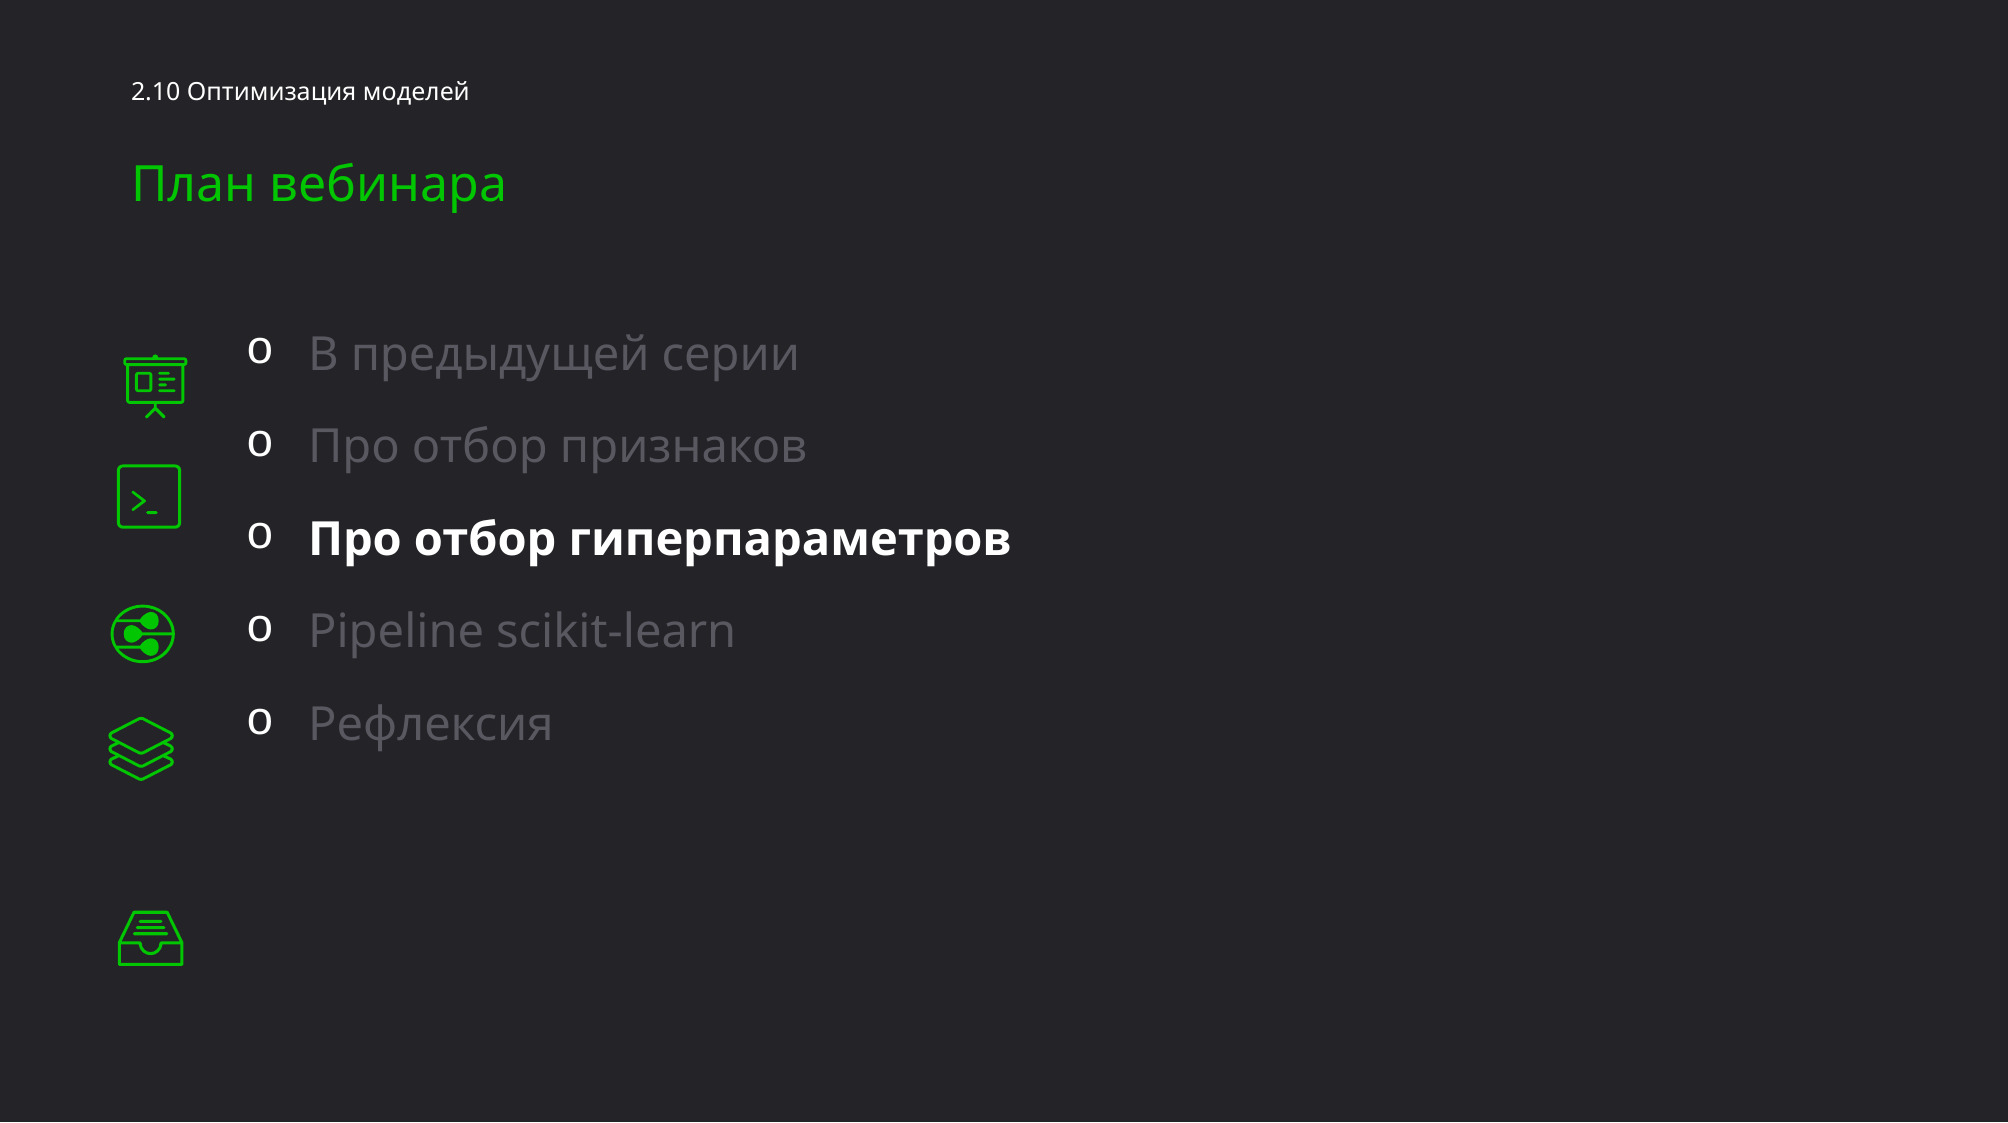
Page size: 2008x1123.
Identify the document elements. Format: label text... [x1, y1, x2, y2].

text_box [117, 910, 184, 966]
text_box В предыдущей серии Про отбор признаков Про отбор гиперпараметров Pipeline scikit-learn Рефлексия [229, 314, 1728, 1088]
text_box [116, 464, 182, 529]
text_box 2.10 Оптимизация моделей [131, 55, 1150, 133]
text_box [108, 716, 174, 781]
text_box [123, 354, 188, 419]
text_box План вебинара [131, 133, 1004, 281]
text_box [110, 604, 175, 664]
